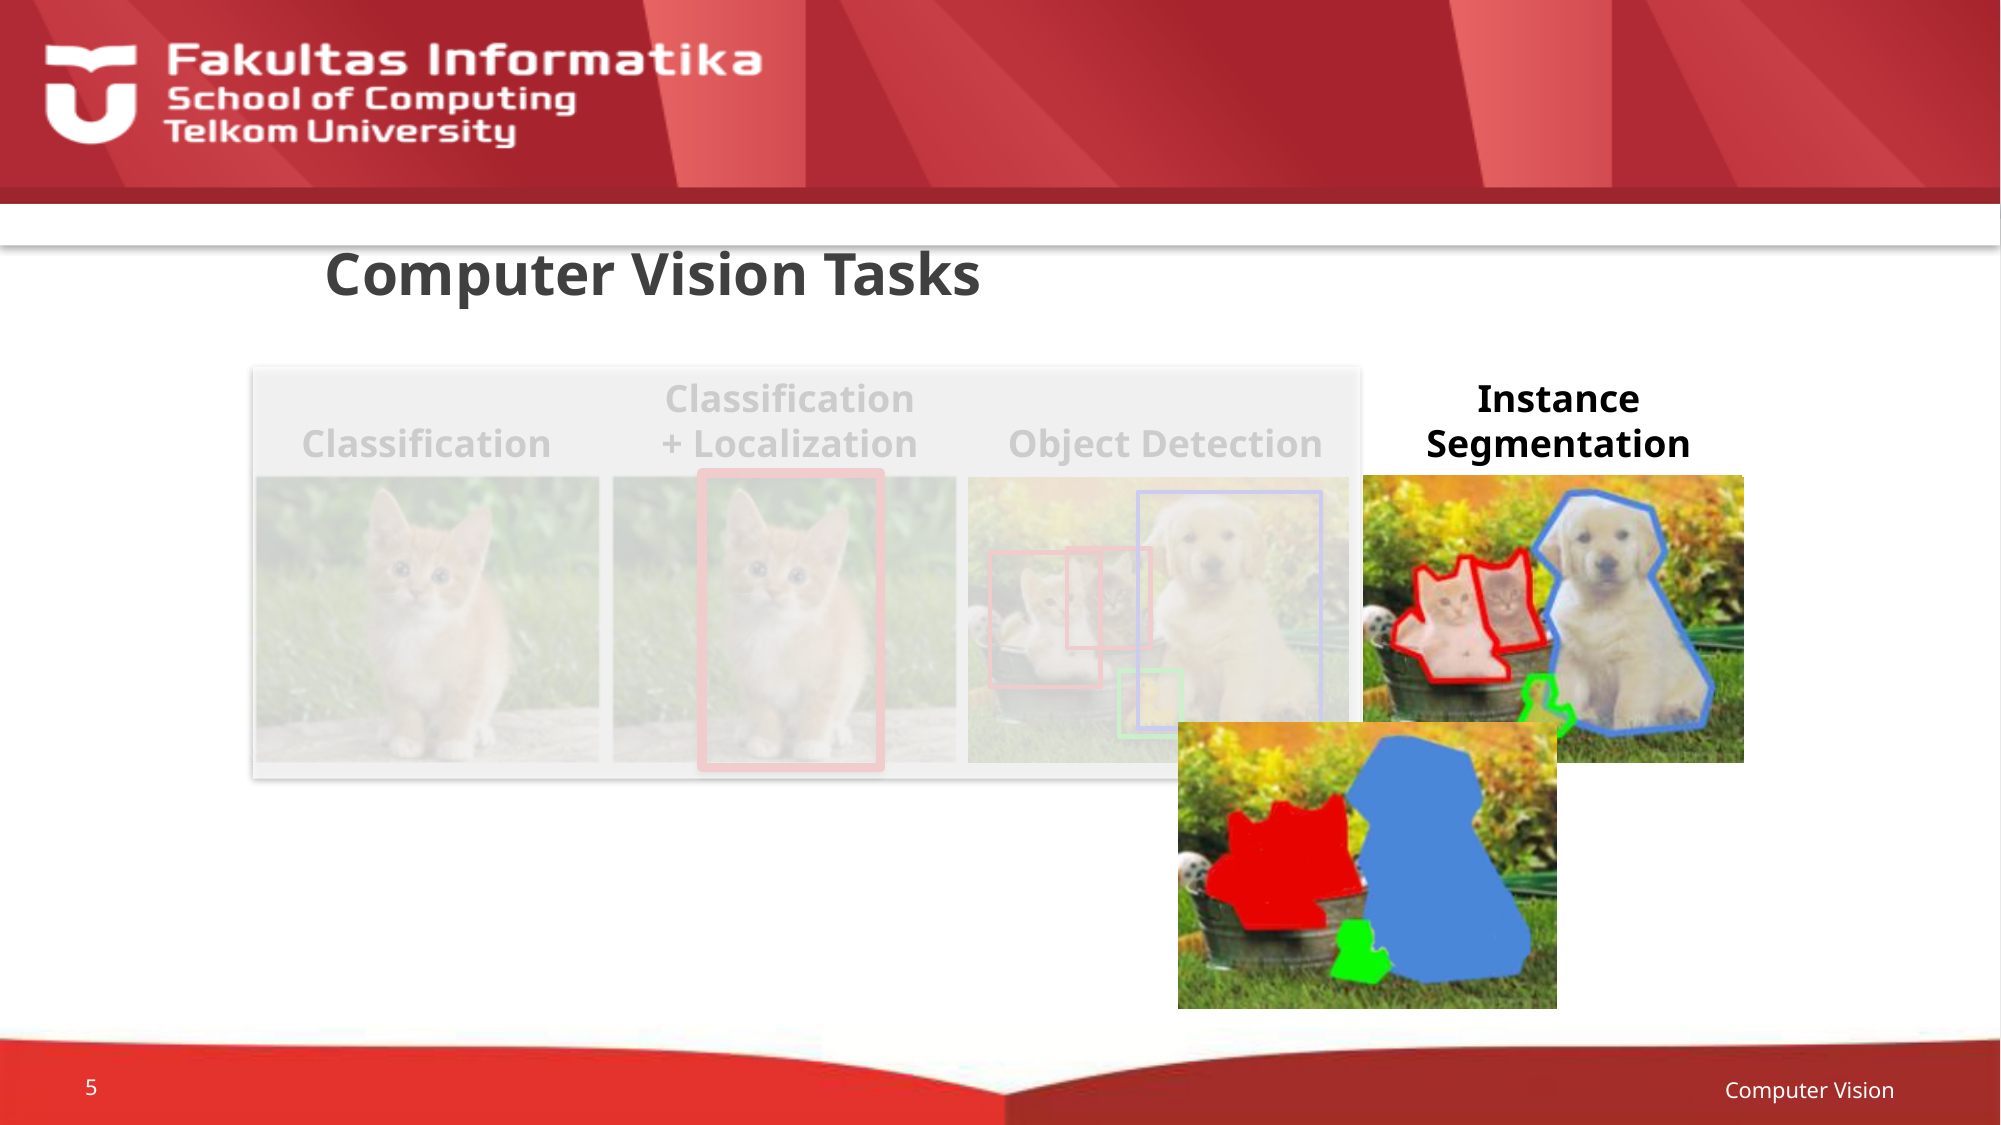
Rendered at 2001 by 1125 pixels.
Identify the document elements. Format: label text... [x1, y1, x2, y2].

text_box [966, 772, 1173, 779]
picture [0, 0, 2001, 1125]
slide_number 5 [85, 1058, 164, 1119]
picture [967, 475, 1745, 1009]
text_box Instance Segmentation [1409, 367, 1710, 473]
title Computer Vision Tasks [309, 219, 1676, 325]
text_box [252, 366, 1361, 718]
picture [249, 468, 605, 780]
picture [606, 468, 962, 780]
list Computer Vision [1185, 1058, 1911, 1119]
